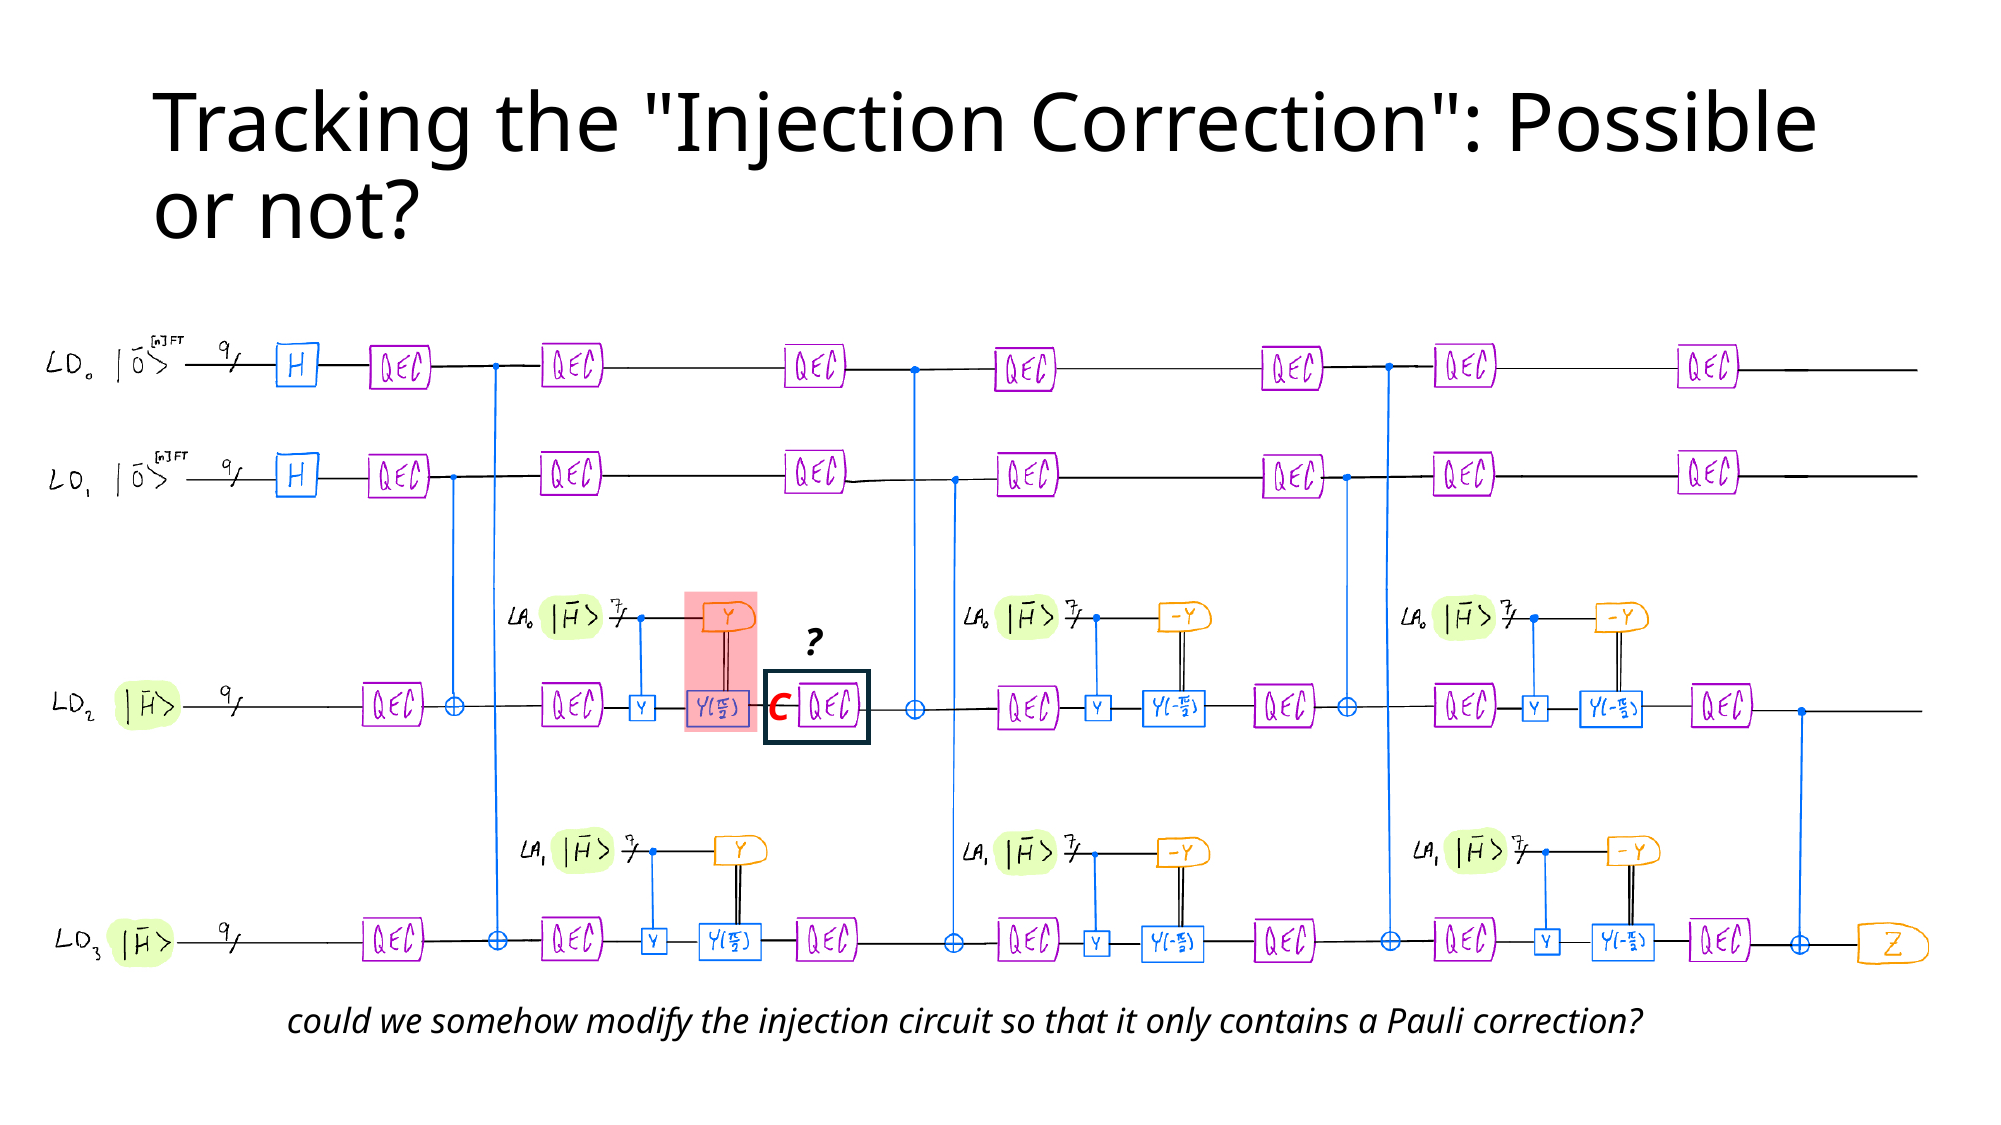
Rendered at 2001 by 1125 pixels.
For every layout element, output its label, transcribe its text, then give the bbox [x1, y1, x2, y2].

list could we somehow modify the injection circuit so that it only contains a Pauli correction? [271, 1029, 1729, 1057]
picture [23, 276, 1977, 1029]
title Tracking the "Injection Correction": Possible or not? [137, 59, 1863, 276]
